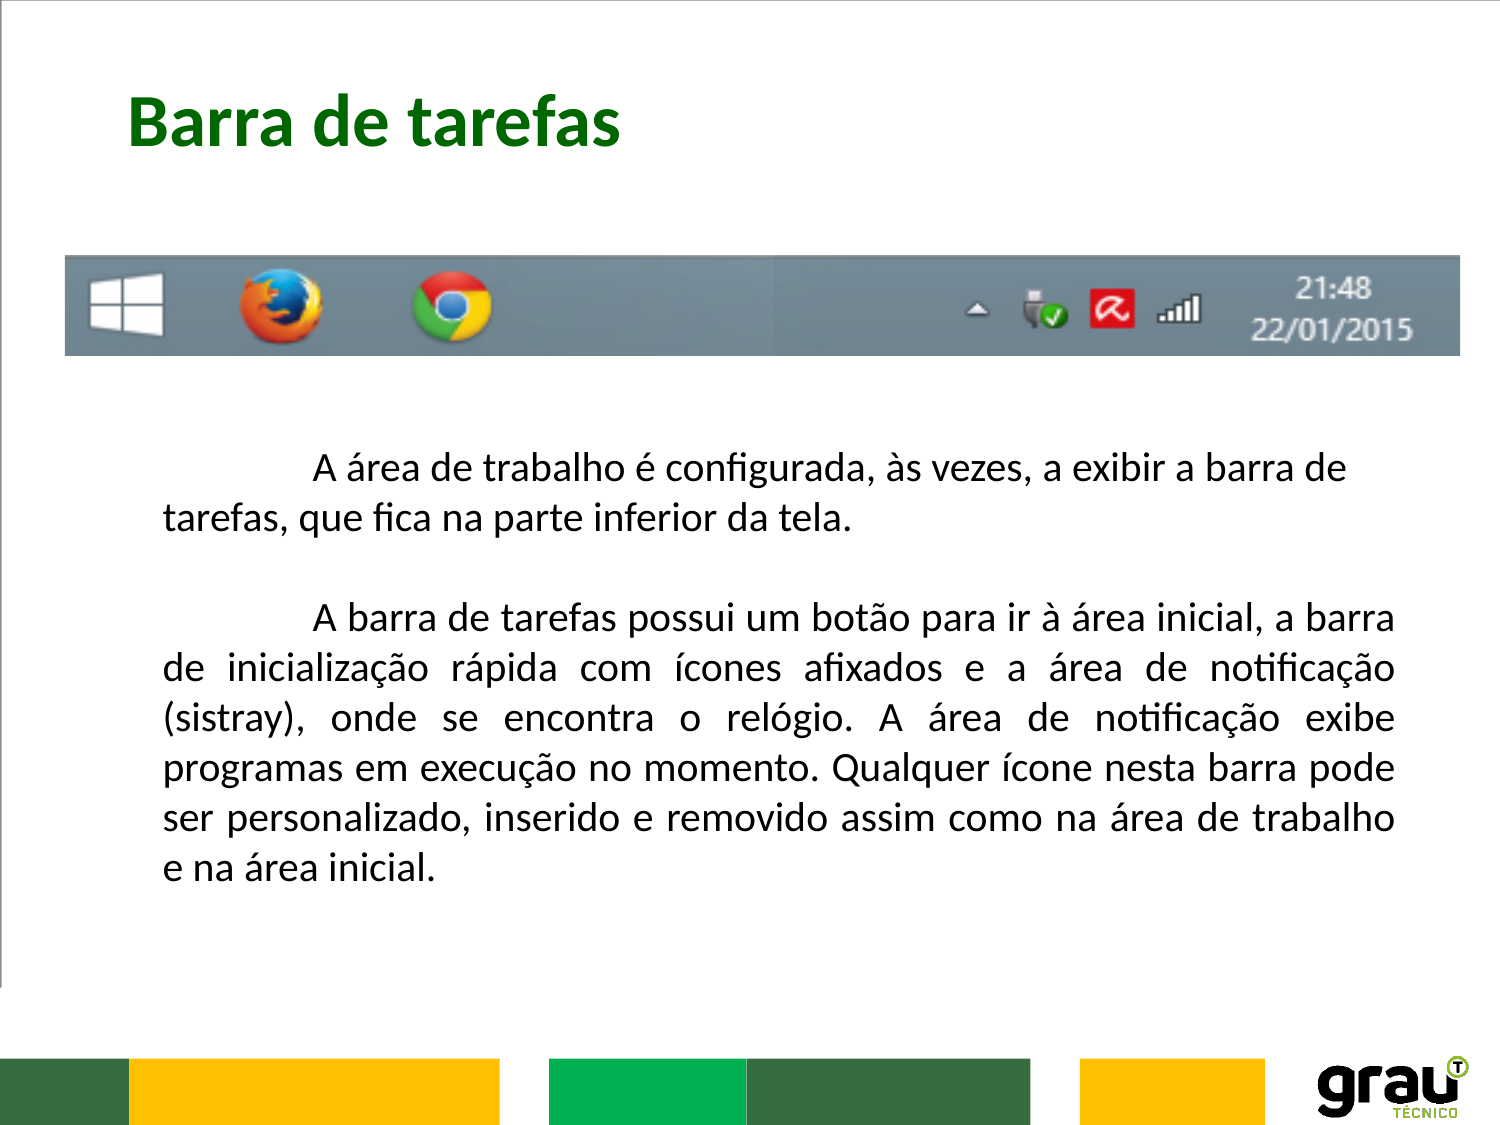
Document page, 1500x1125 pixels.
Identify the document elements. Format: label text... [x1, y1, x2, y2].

picture [1316, 1055, 1470, 1121]
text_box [64, 255, 1461, 357]
text_box Barra de tarefas [112, 7, 1388, 249]
picture [0, 0, 1500, 987]
text_box A área de trabalho é configurada, às vezes, a exibir a barra de tarefas, que fica na parte inferior da tela. A barra de tarefas possui um botão para ir à área inicial, a barra de inicialização rápida com ícones afixados e a área de notificação (sistray), onde se encontra o relógio. A área de notificação exibe programas em execução no momento. Qualquer ícone nesta barra pode ser personalizado, inserido e removido assim como na área de trabalho e na área inicial. [147, 432, 1412, 898]
